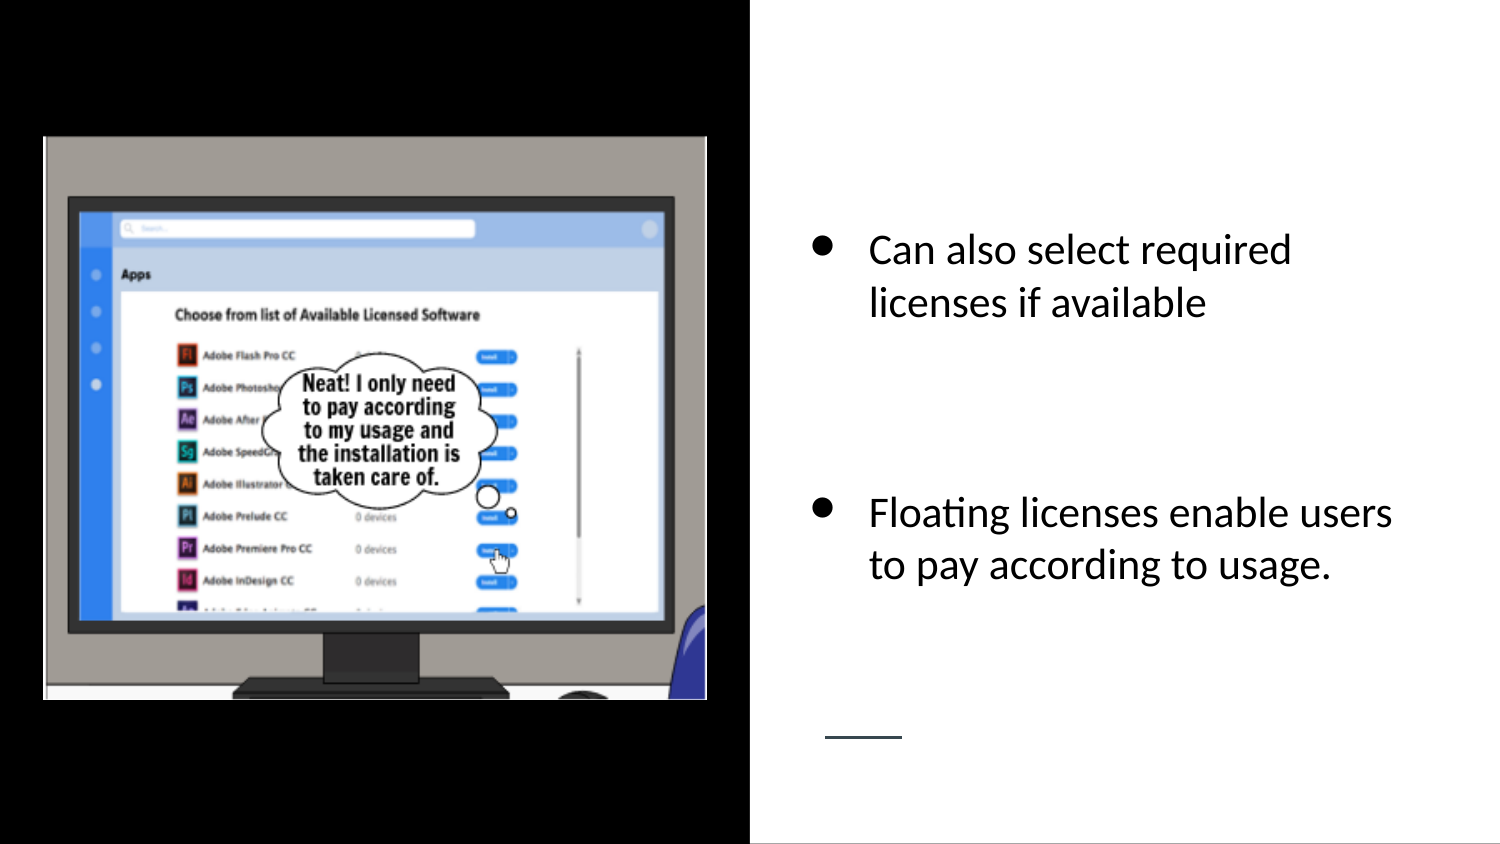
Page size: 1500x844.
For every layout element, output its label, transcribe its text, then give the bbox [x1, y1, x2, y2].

title Can also select required licenses if available Floating licenses enable users to pay according to usage. [778, 323, 1443, 604]
picture [42, 133, 708, 701]
